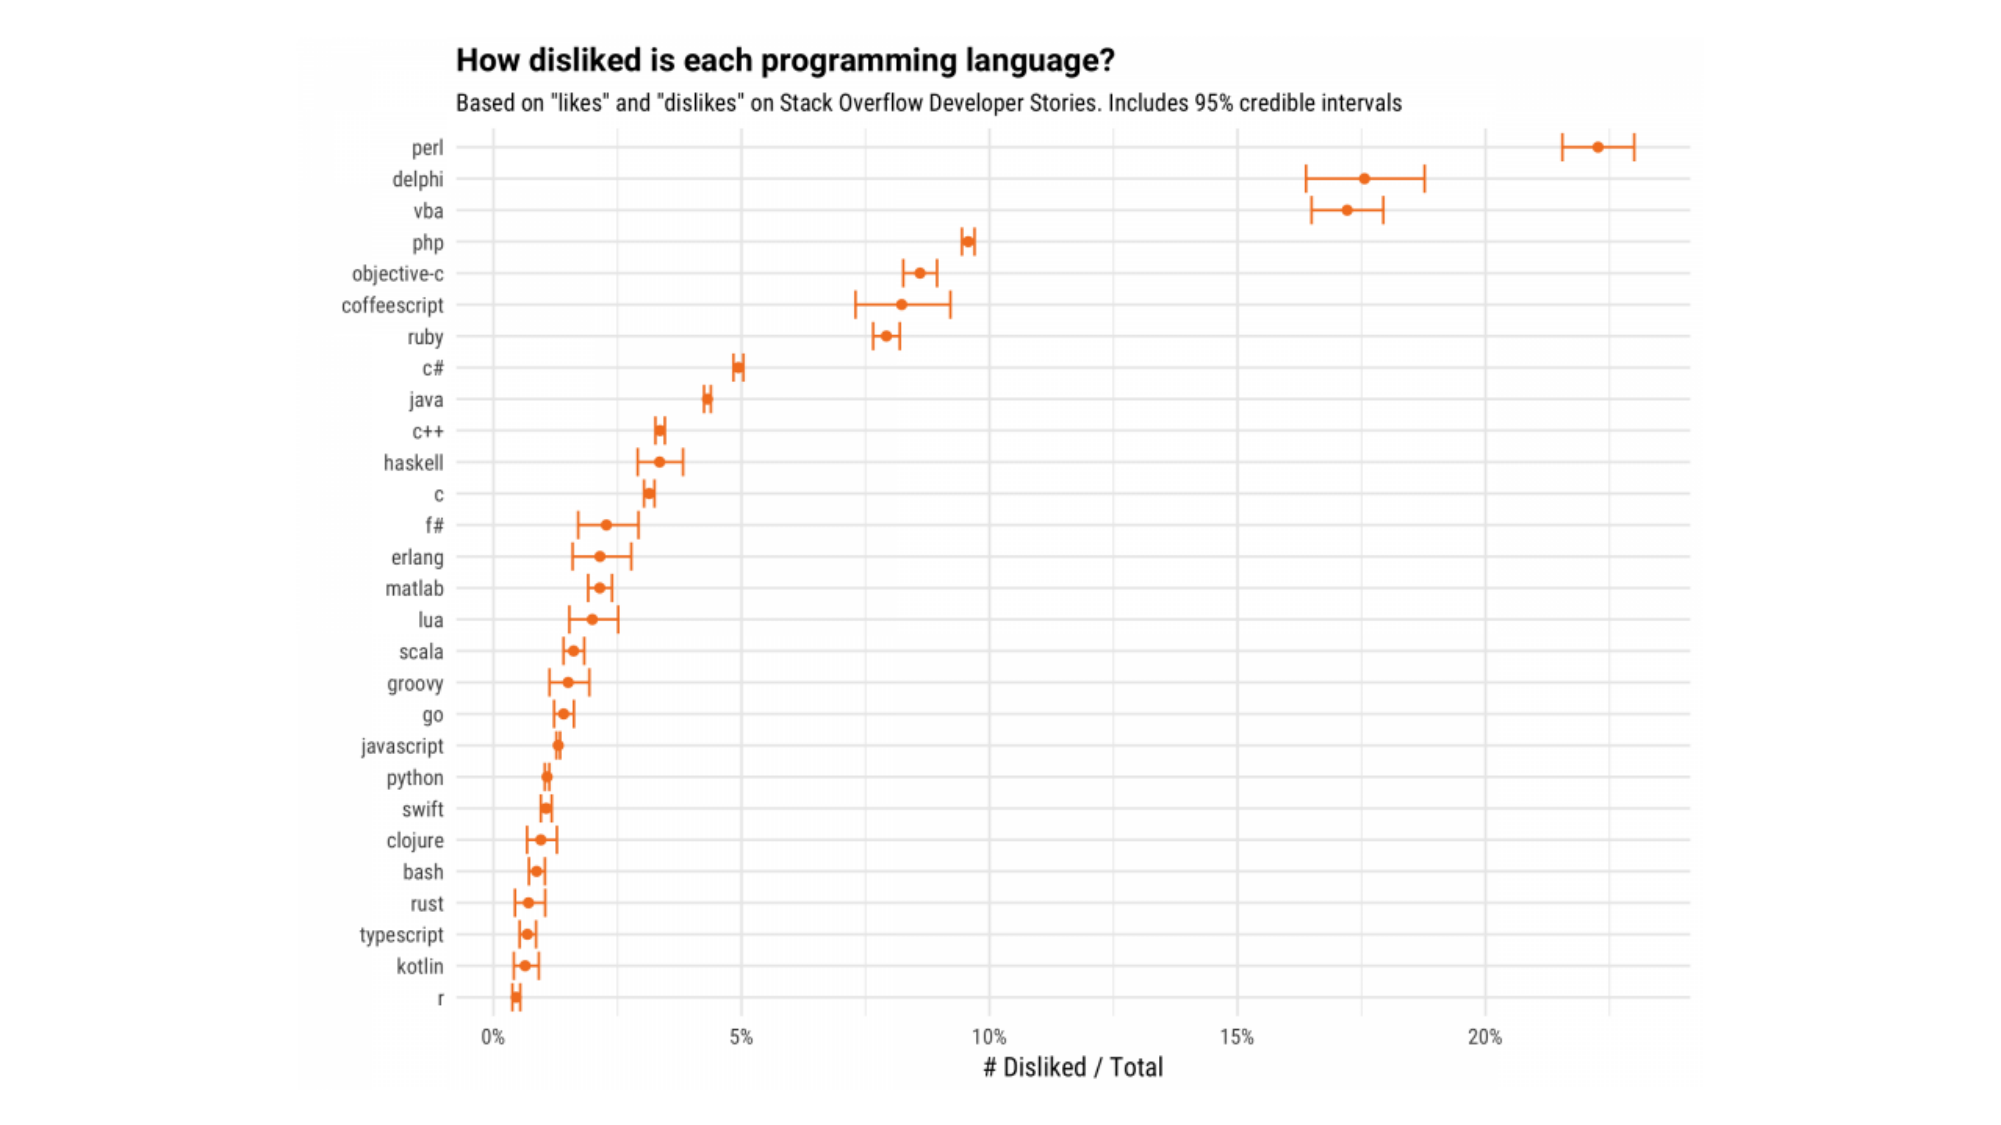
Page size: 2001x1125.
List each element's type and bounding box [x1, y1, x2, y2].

picture [296, 35, 1704, 1090]
